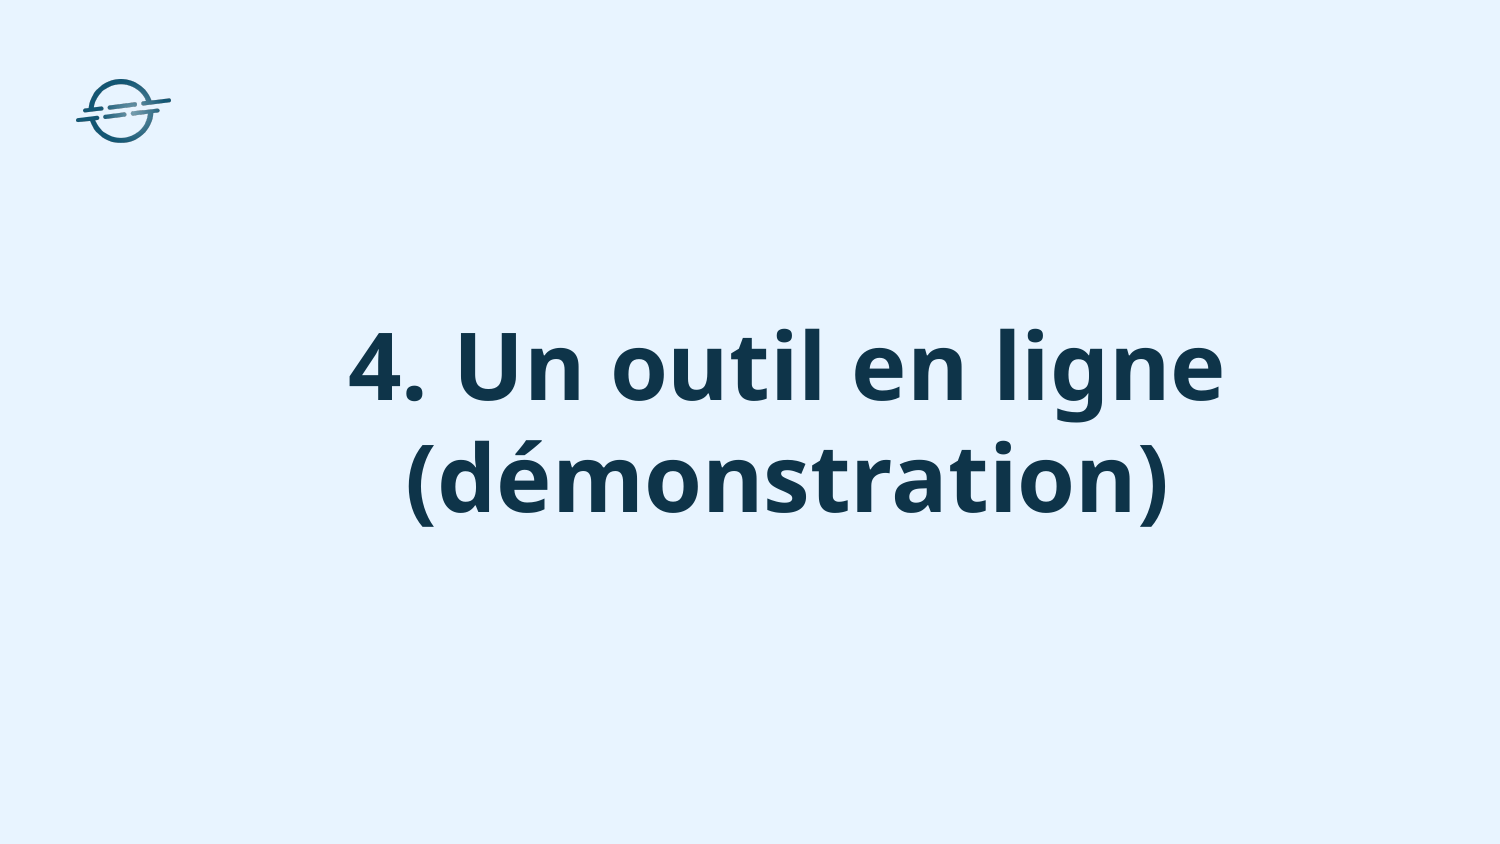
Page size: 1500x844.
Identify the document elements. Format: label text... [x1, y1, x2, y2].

title 4. Un outil en ligne (démonstration) [184, 291, 1316, 553]
picture [75, 78, 171, 143]
